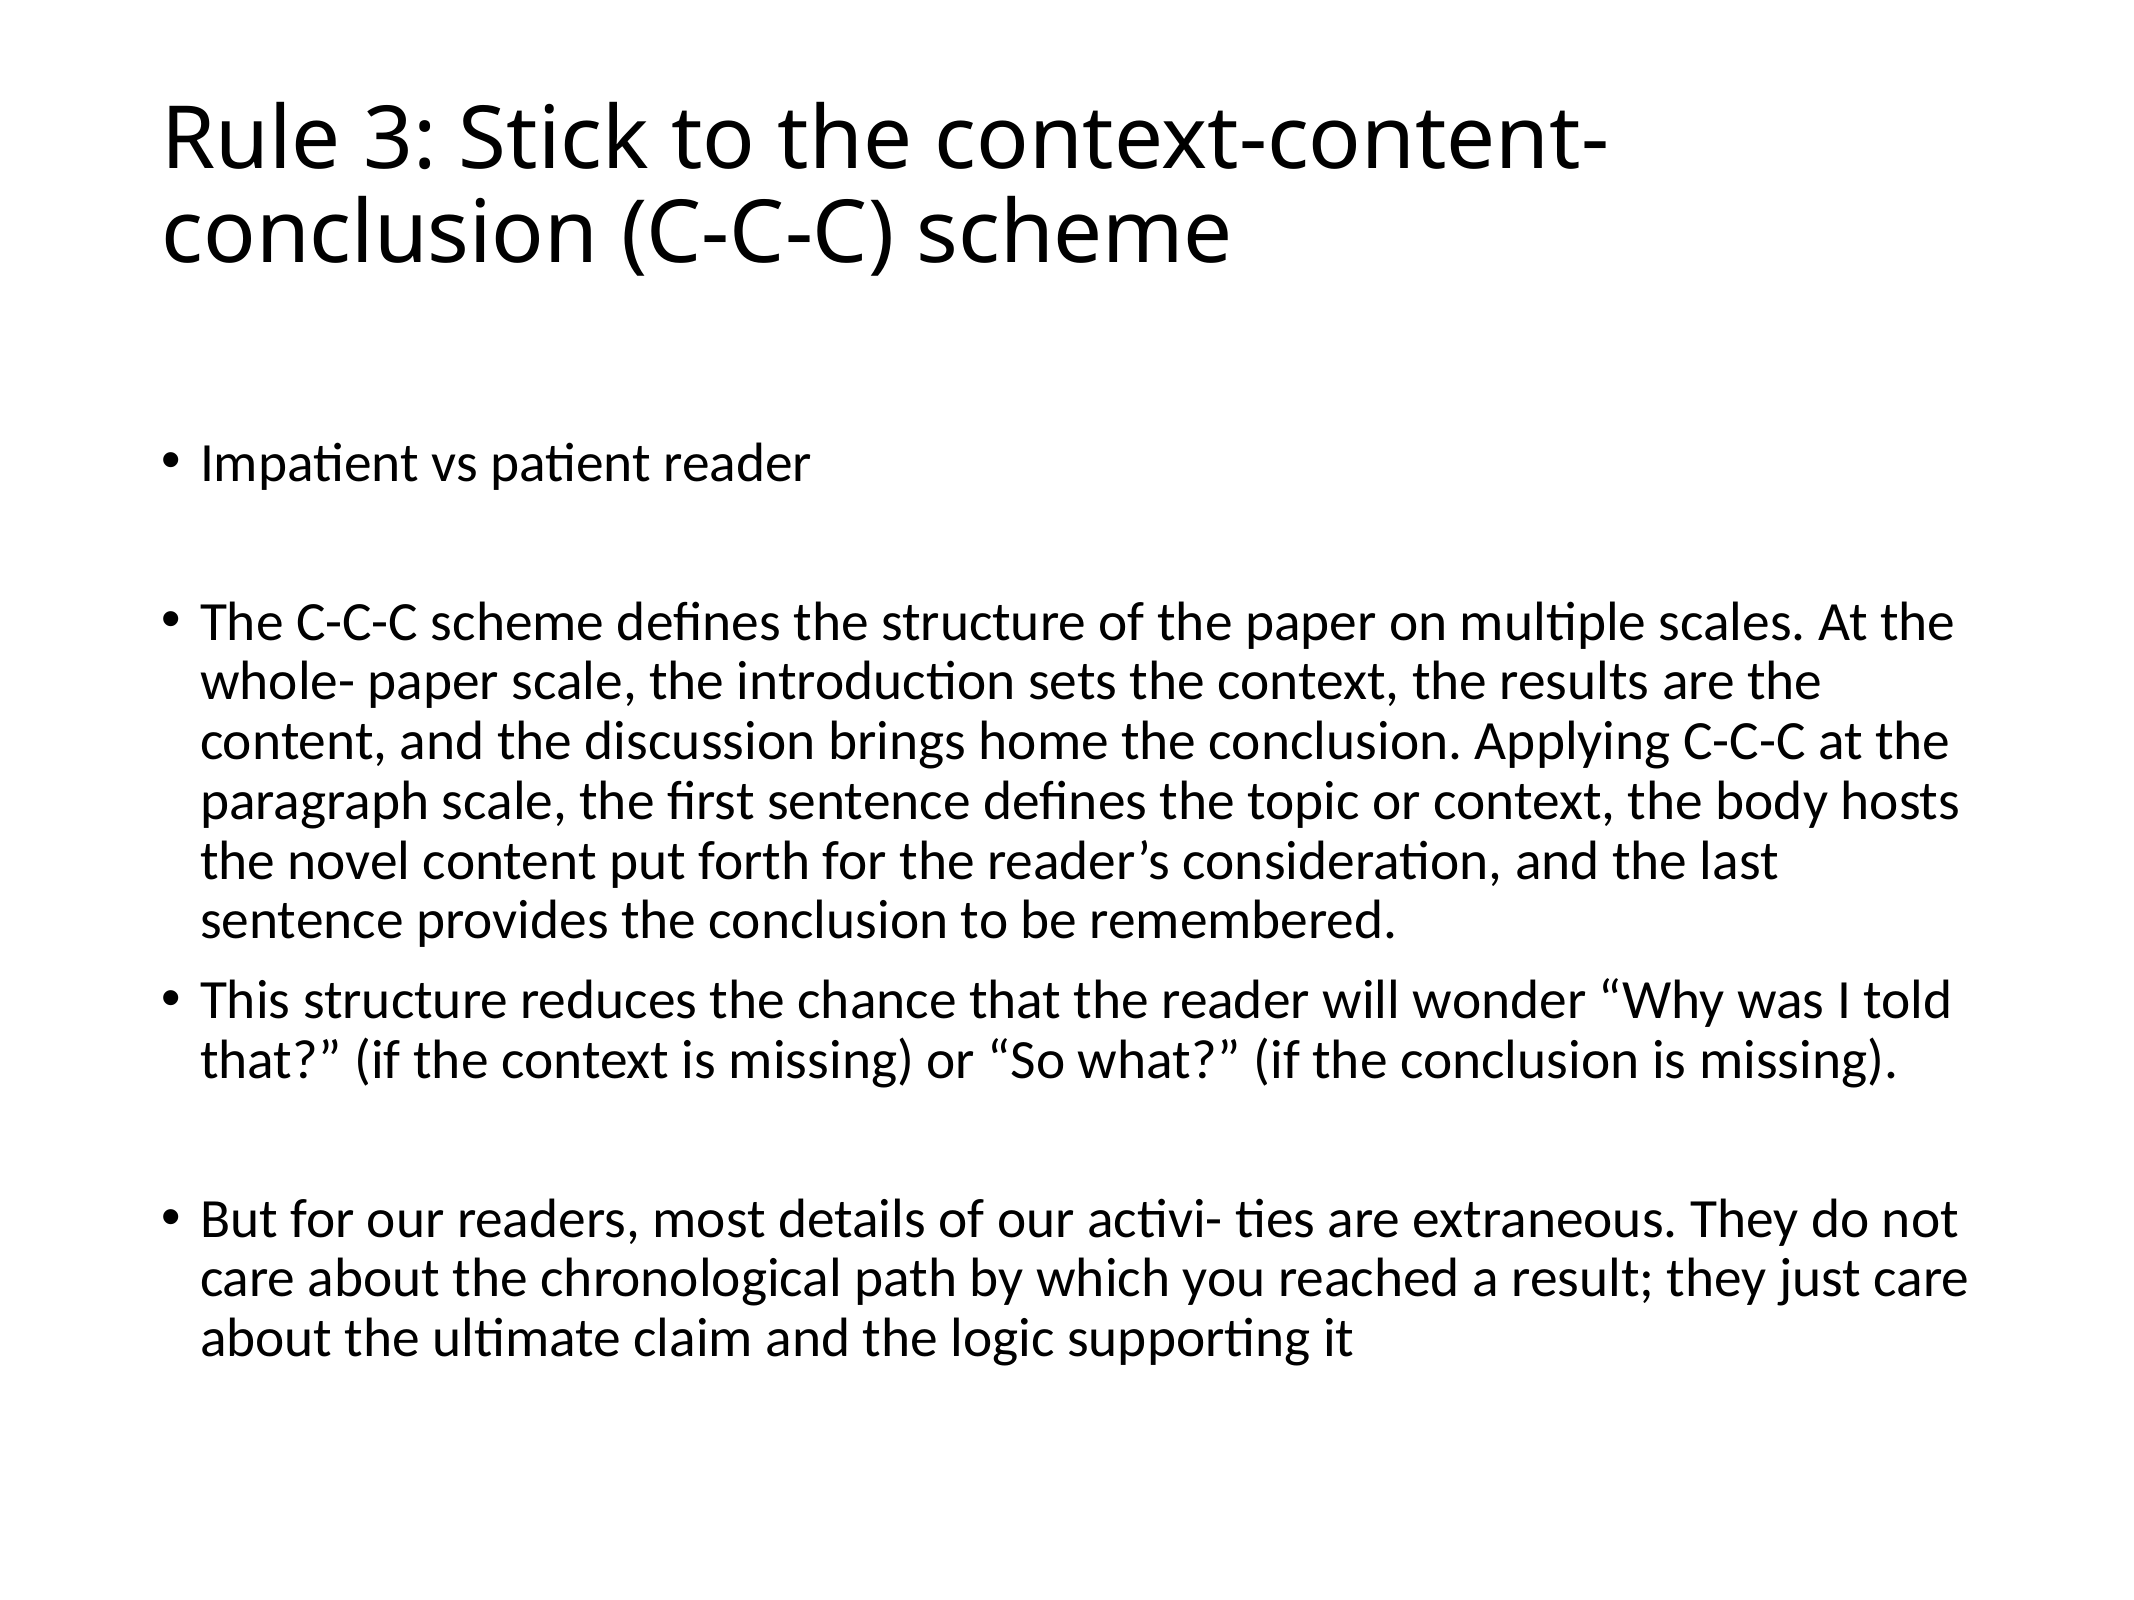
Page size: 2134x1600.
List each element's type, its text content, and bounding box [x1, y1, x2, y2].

list Impatient vs patient reader The C-C-C scheme defines the structure of the paper on multiple scales. At the whole- paper scale, the introduction sets the context, the results are the content, and the discussion brings home the conclusion. Applying C-C-C at the paragraph scale, the first sentence defines the topic or context, the body hosts the novel content put forth for the reader’s consideration, and the last sentence provides the conclusion to be remembered. This structure reduces the chance that the reader will wonder “Why was I told that?” (if the context is missing) or “So what?” (if the conclusion is missing). But for our readers, most details of our activi- ties are extraneous. They do not care about the chronological path by which you reached a result; they just care about the ultimate claim and the logic supporting it [146, 425, 1987, 1442]
title Rule 3: Stick to the context-content-conclusion (C-C-C) scheme [146, 85, 1987, 395]
